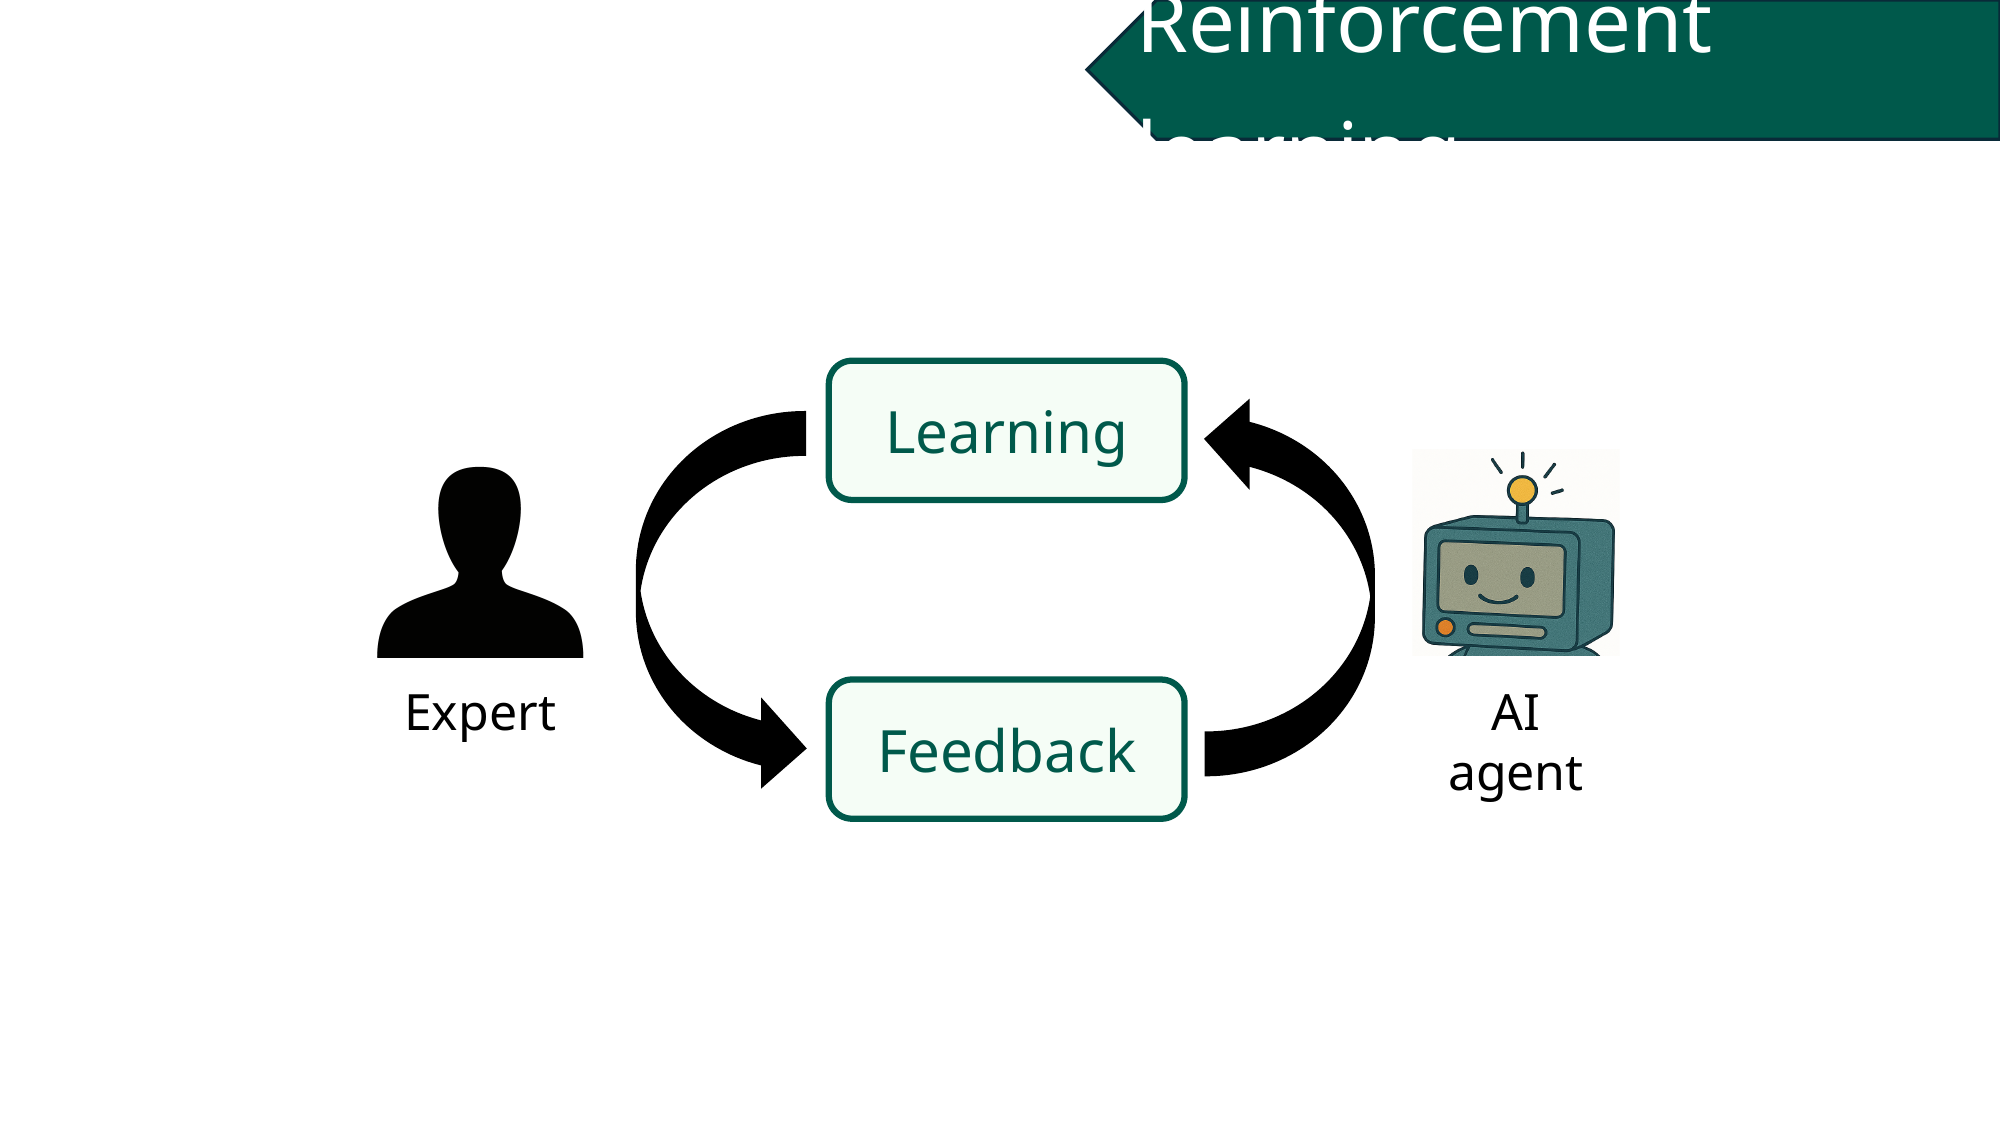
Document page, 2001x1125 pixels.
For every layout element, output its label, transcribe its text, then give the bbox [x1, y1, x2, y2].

picture [352, 434, 609, 691]
text_box Expert [373, 691, 587, 749]
text_box [1203, 398, 1375, 777]
text_box Learning [827, 359, 1187, 502]
picture [1411, 448, 1621, 657]
text_box Reinforcement learning [1084, 0, 2000, 141]
text_box [635, 410, 807, 789]
text_box AI agent [1409, 673, 1623, 809]
text_box Feedback [827, 677, 1187, 821]
